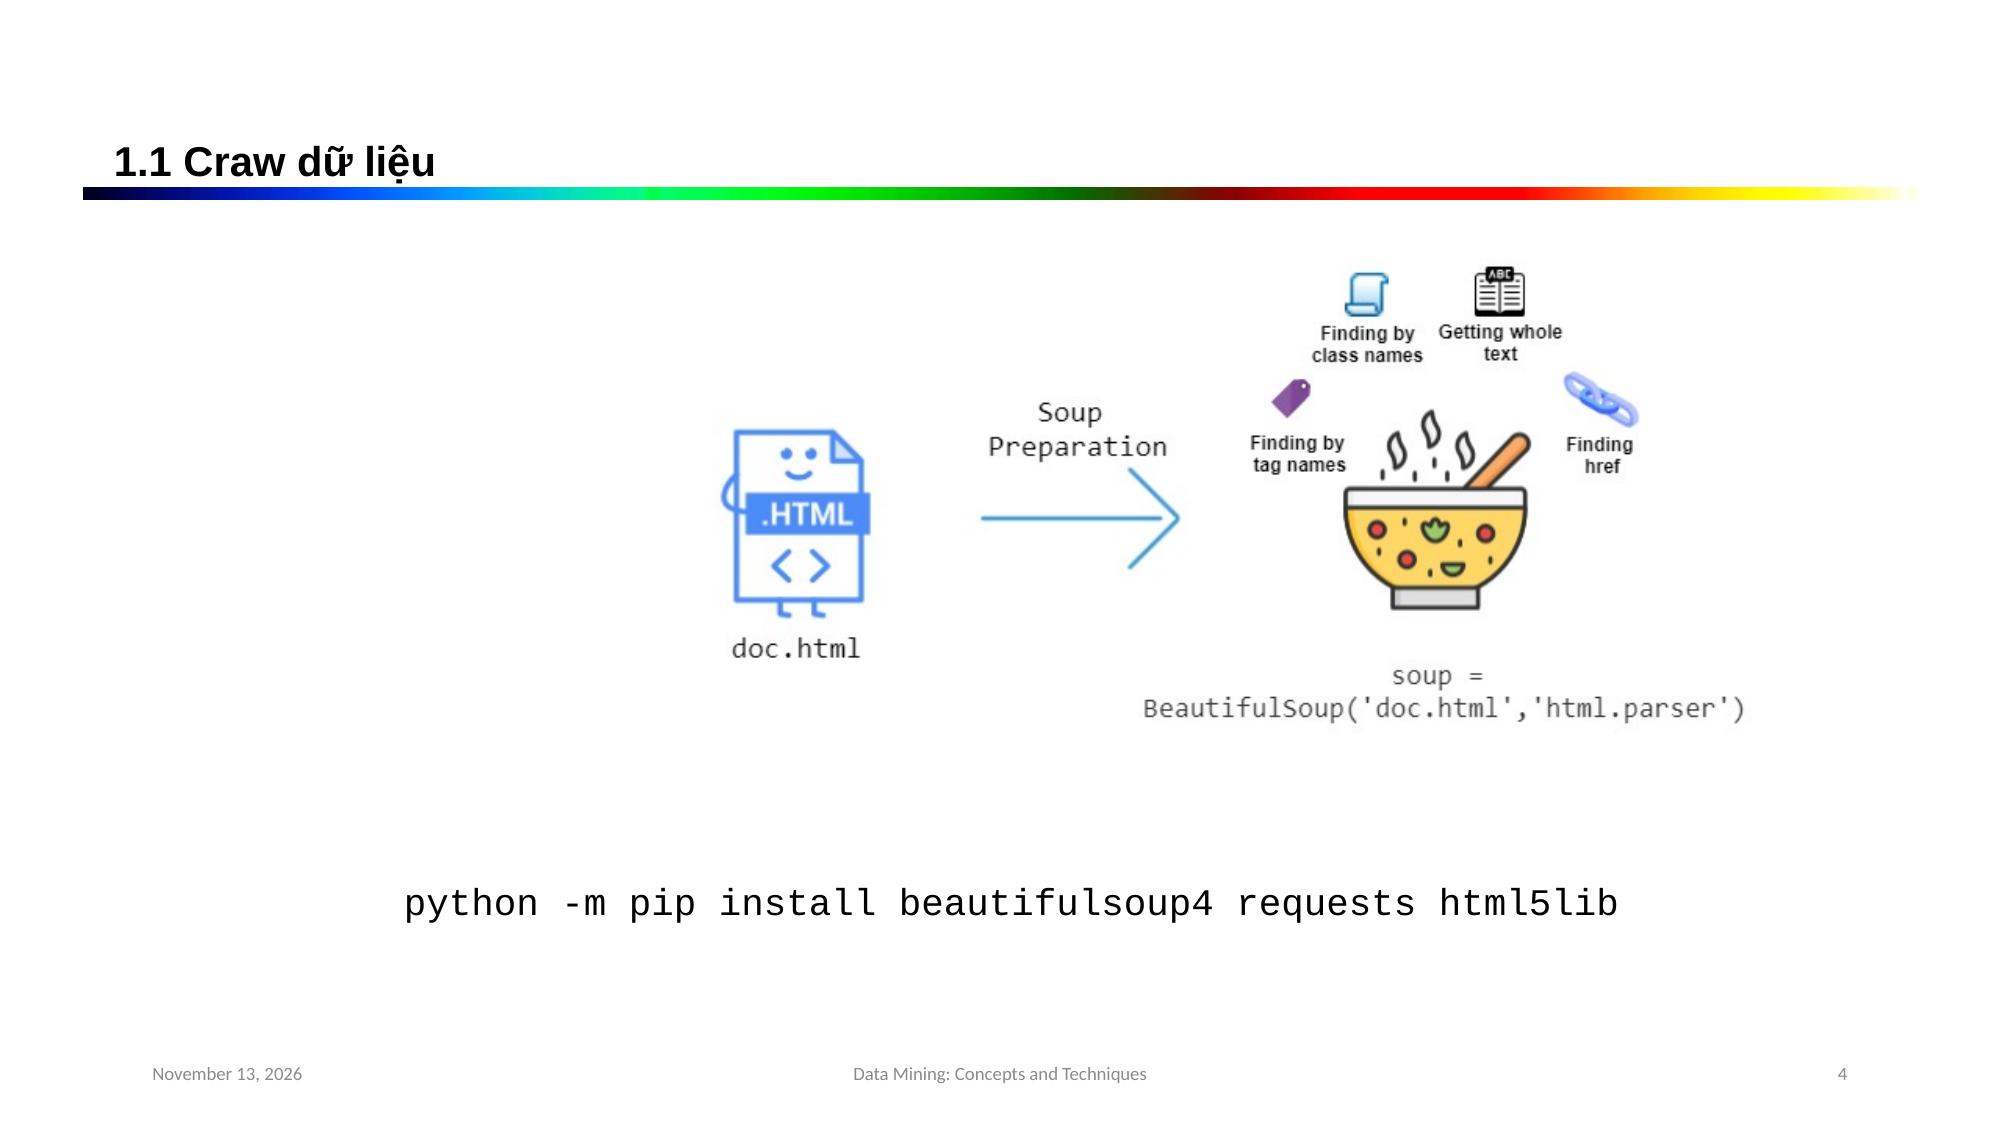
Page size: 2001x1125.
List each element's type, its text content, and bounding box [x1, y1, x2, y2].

picture [83, 187, 473, 200]
text_box python -m pip install beautifulsoup4 requests html5lib [389, 870, 1742, 930]
picture [663, 234, 1838, 758]
text_box 1.1 Craw dữ liệu [99, 126, 680, 192]
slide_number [137, 1042, 588, 1103]
picture [509, 187, 1917, 200]
slide_number 4 [1412, 1042, 1863, 1103]
footer Data Mining: Concepts and Techniques [662, 1042, 1338, 1103]
